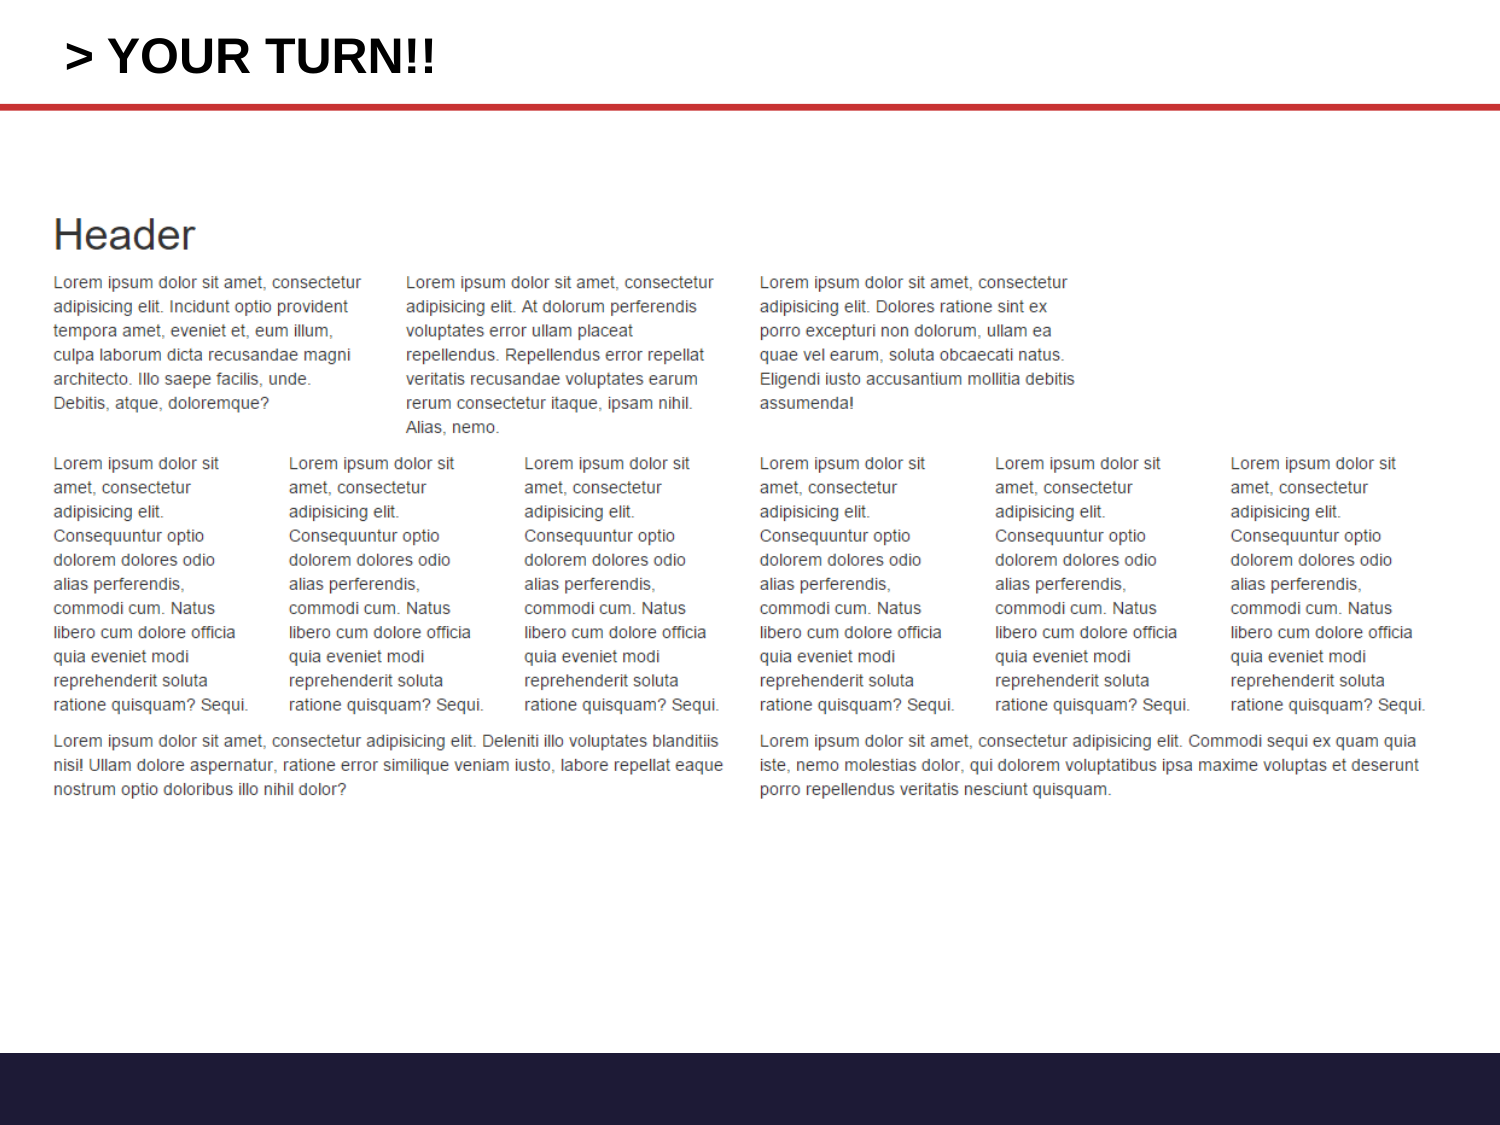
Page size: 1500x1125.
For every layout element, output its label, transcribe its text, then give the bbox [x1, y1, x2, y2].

text_box > YOUR TURN!! [50, 16, 888, 91]
picture [32, 198, 1483, 842]
